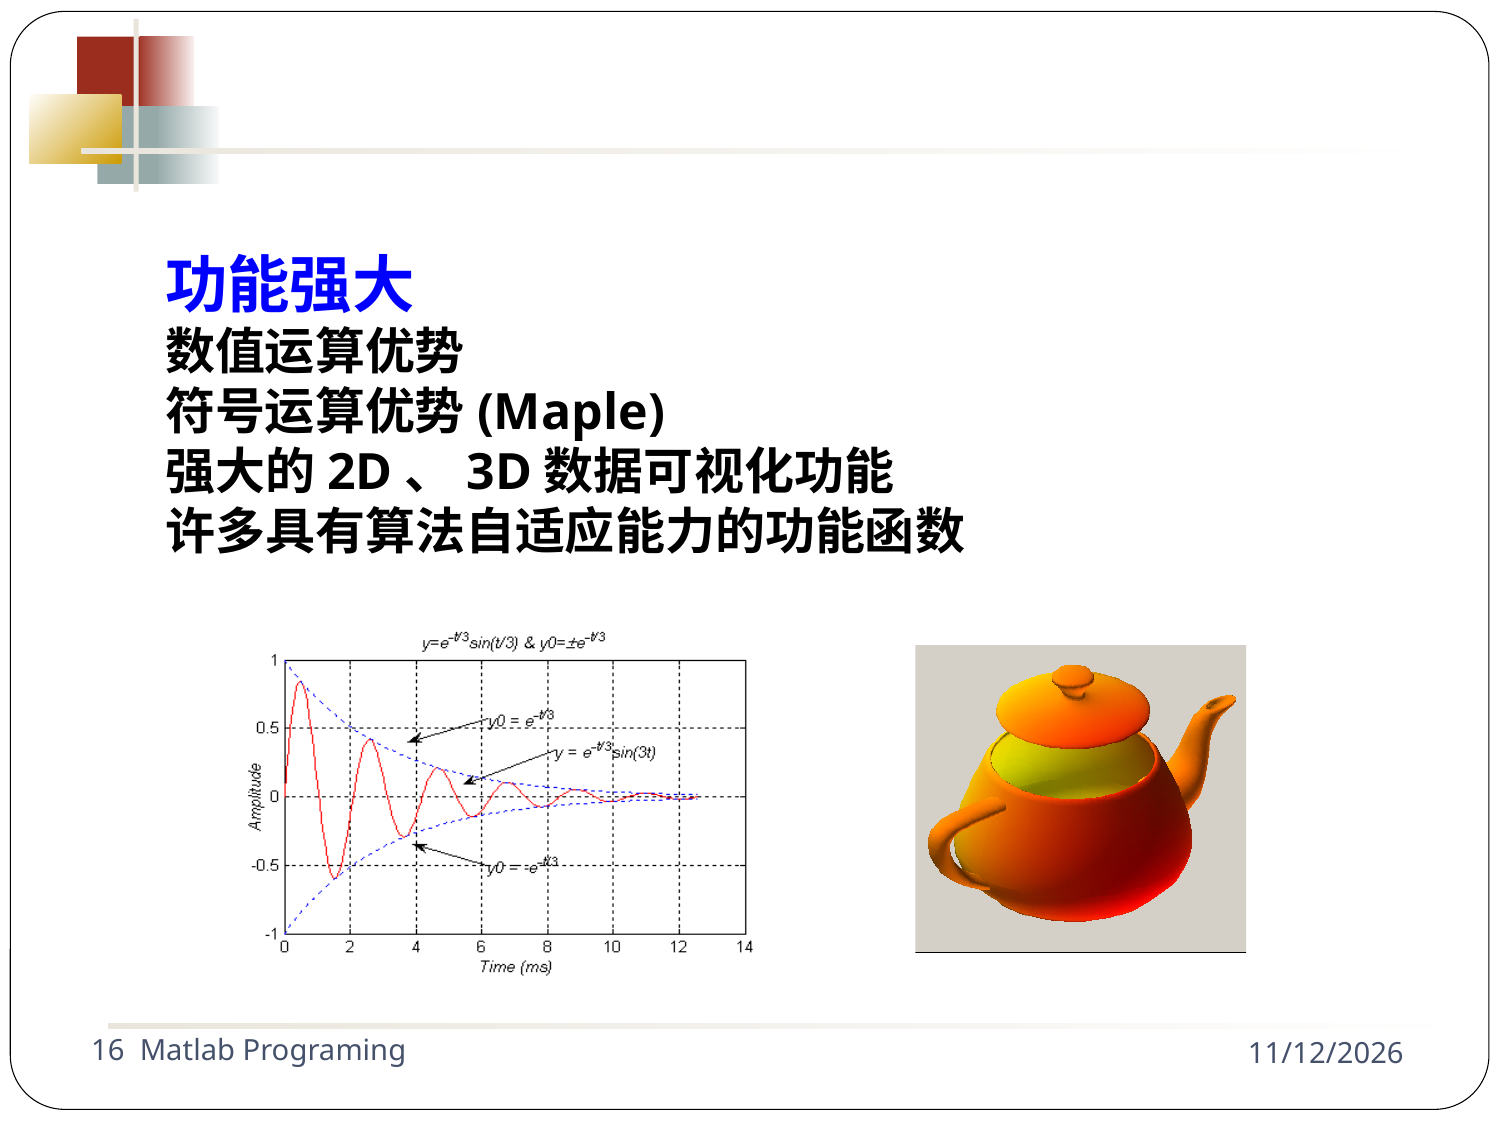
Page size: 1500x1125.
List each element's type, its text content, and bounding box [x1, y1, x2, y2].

picture [241, 621, 762, 983]
text_box [1012, 1015, 1419, 1094]
picture [915, 645, 1247, 953]
list 功能强大 数值运算优势 符号运算优势(Maple) 强大的2D、3D数据可视化功能 许多具有算法自适应能力的功能函数 [149, 237, 1426, 988]
text_box 16 Matlab Programing [76, 1011, 727, 1087]
